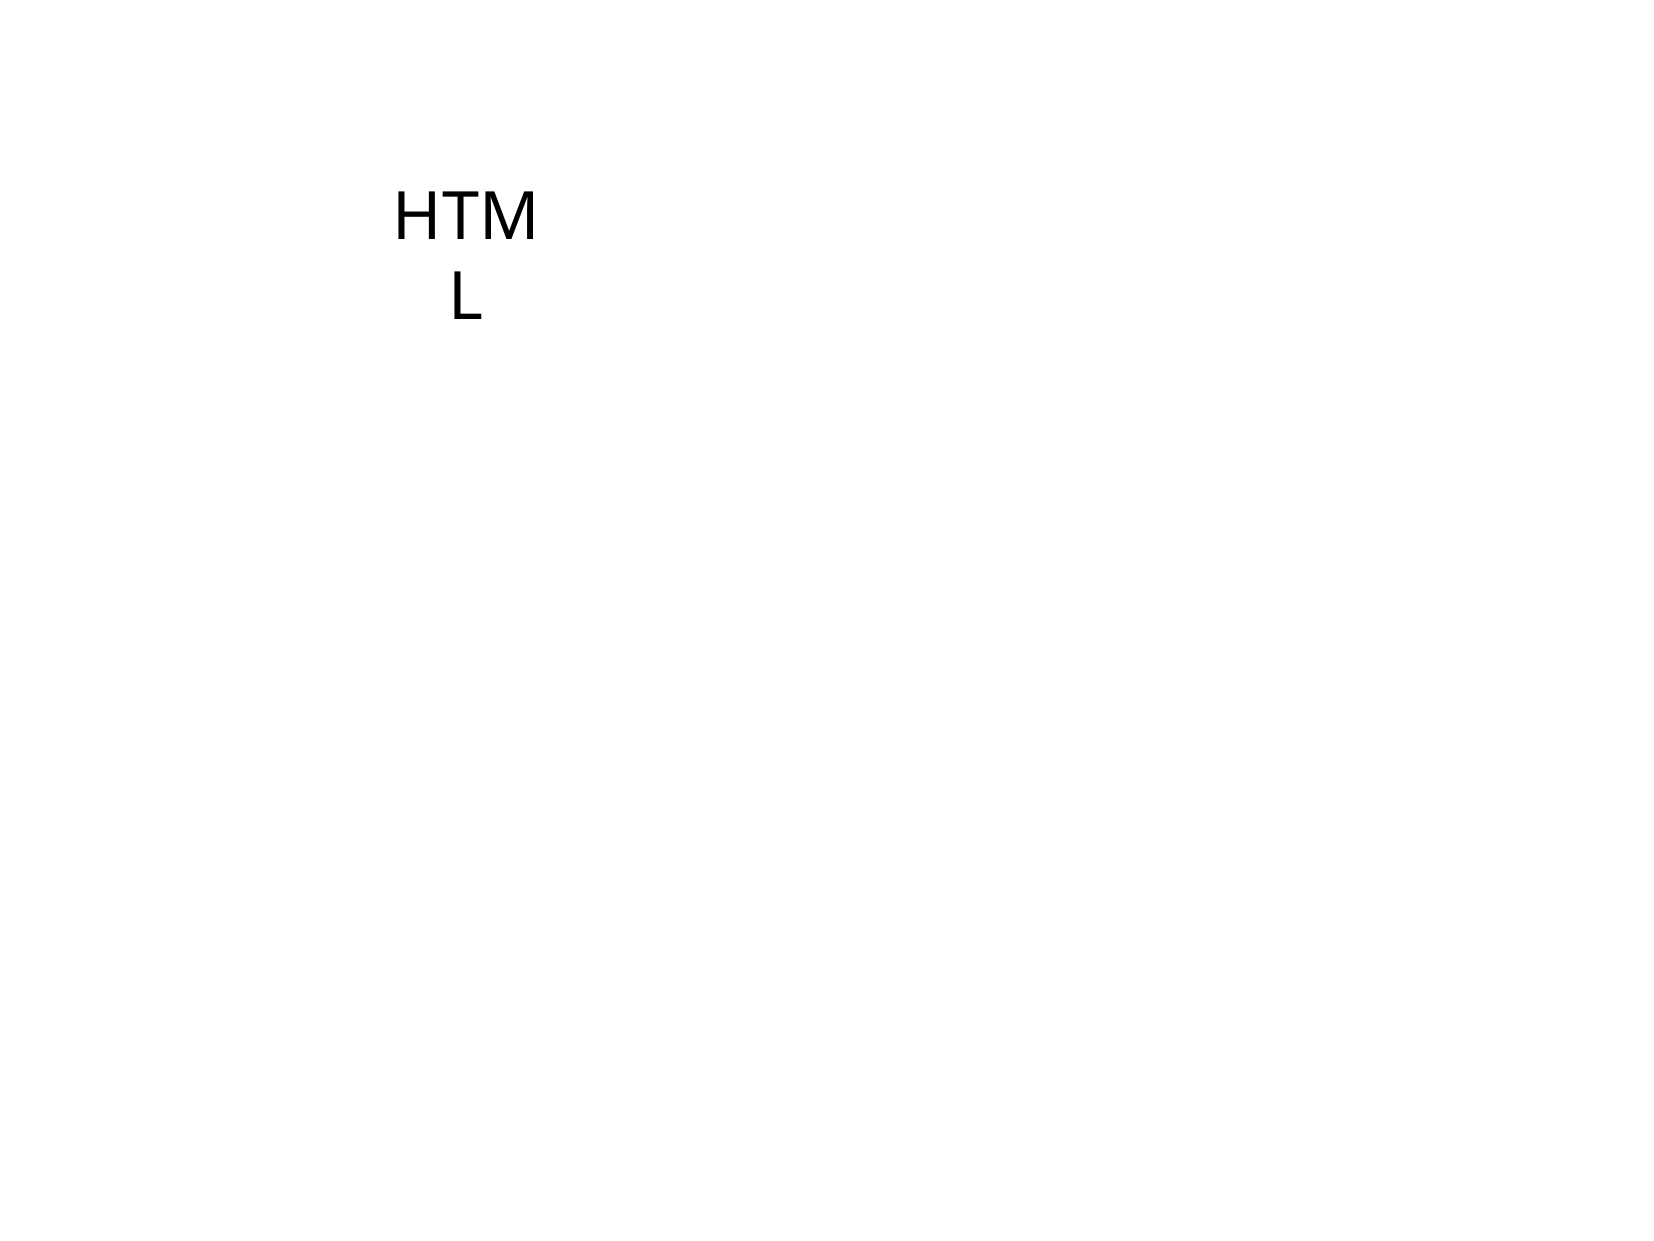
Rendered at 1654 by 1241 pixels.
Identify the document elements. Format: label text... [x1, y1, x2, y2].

text_box HTML [370, 165, 562, 341]
